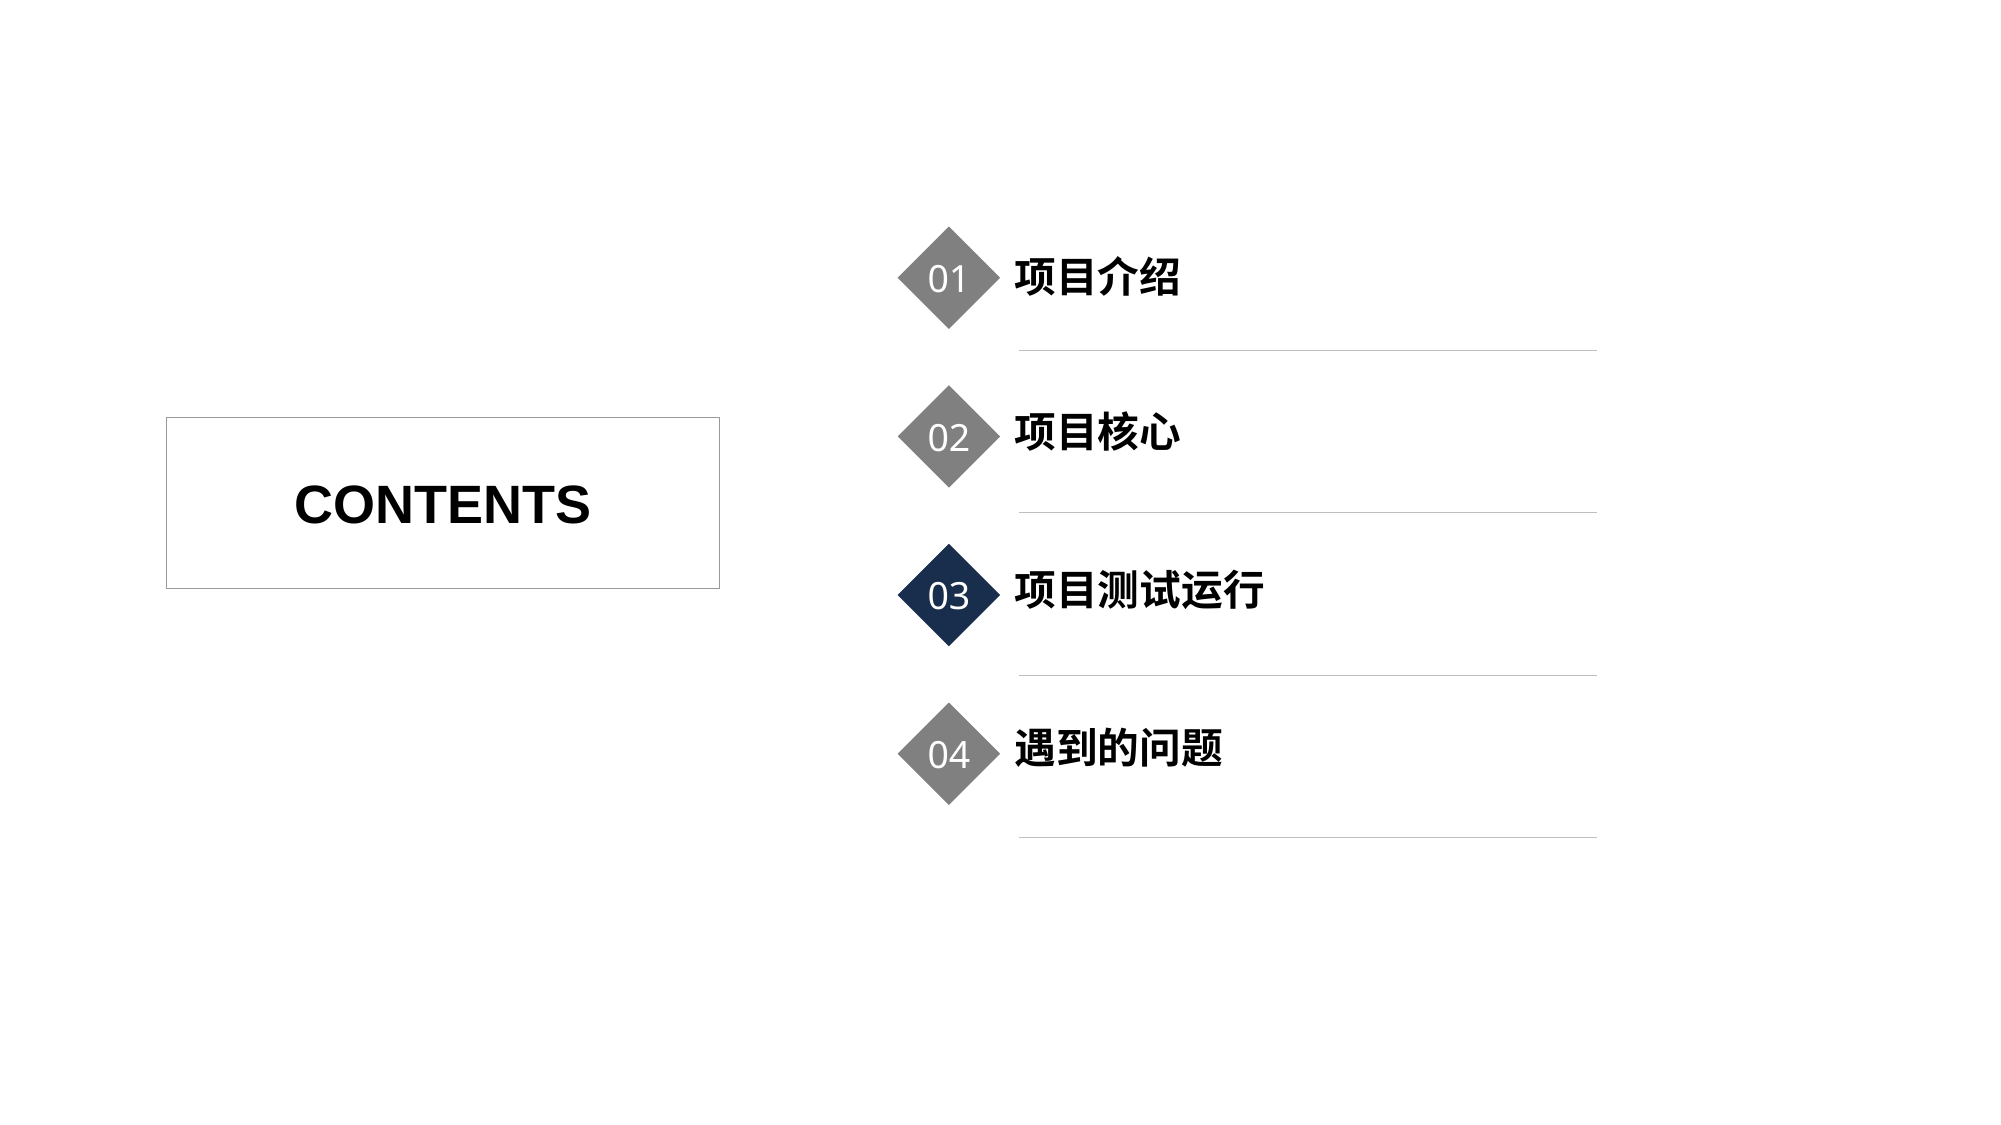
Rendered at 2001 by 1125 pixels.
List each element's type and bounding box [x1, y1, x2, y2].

text_box [166, 226, 1625, 959]
